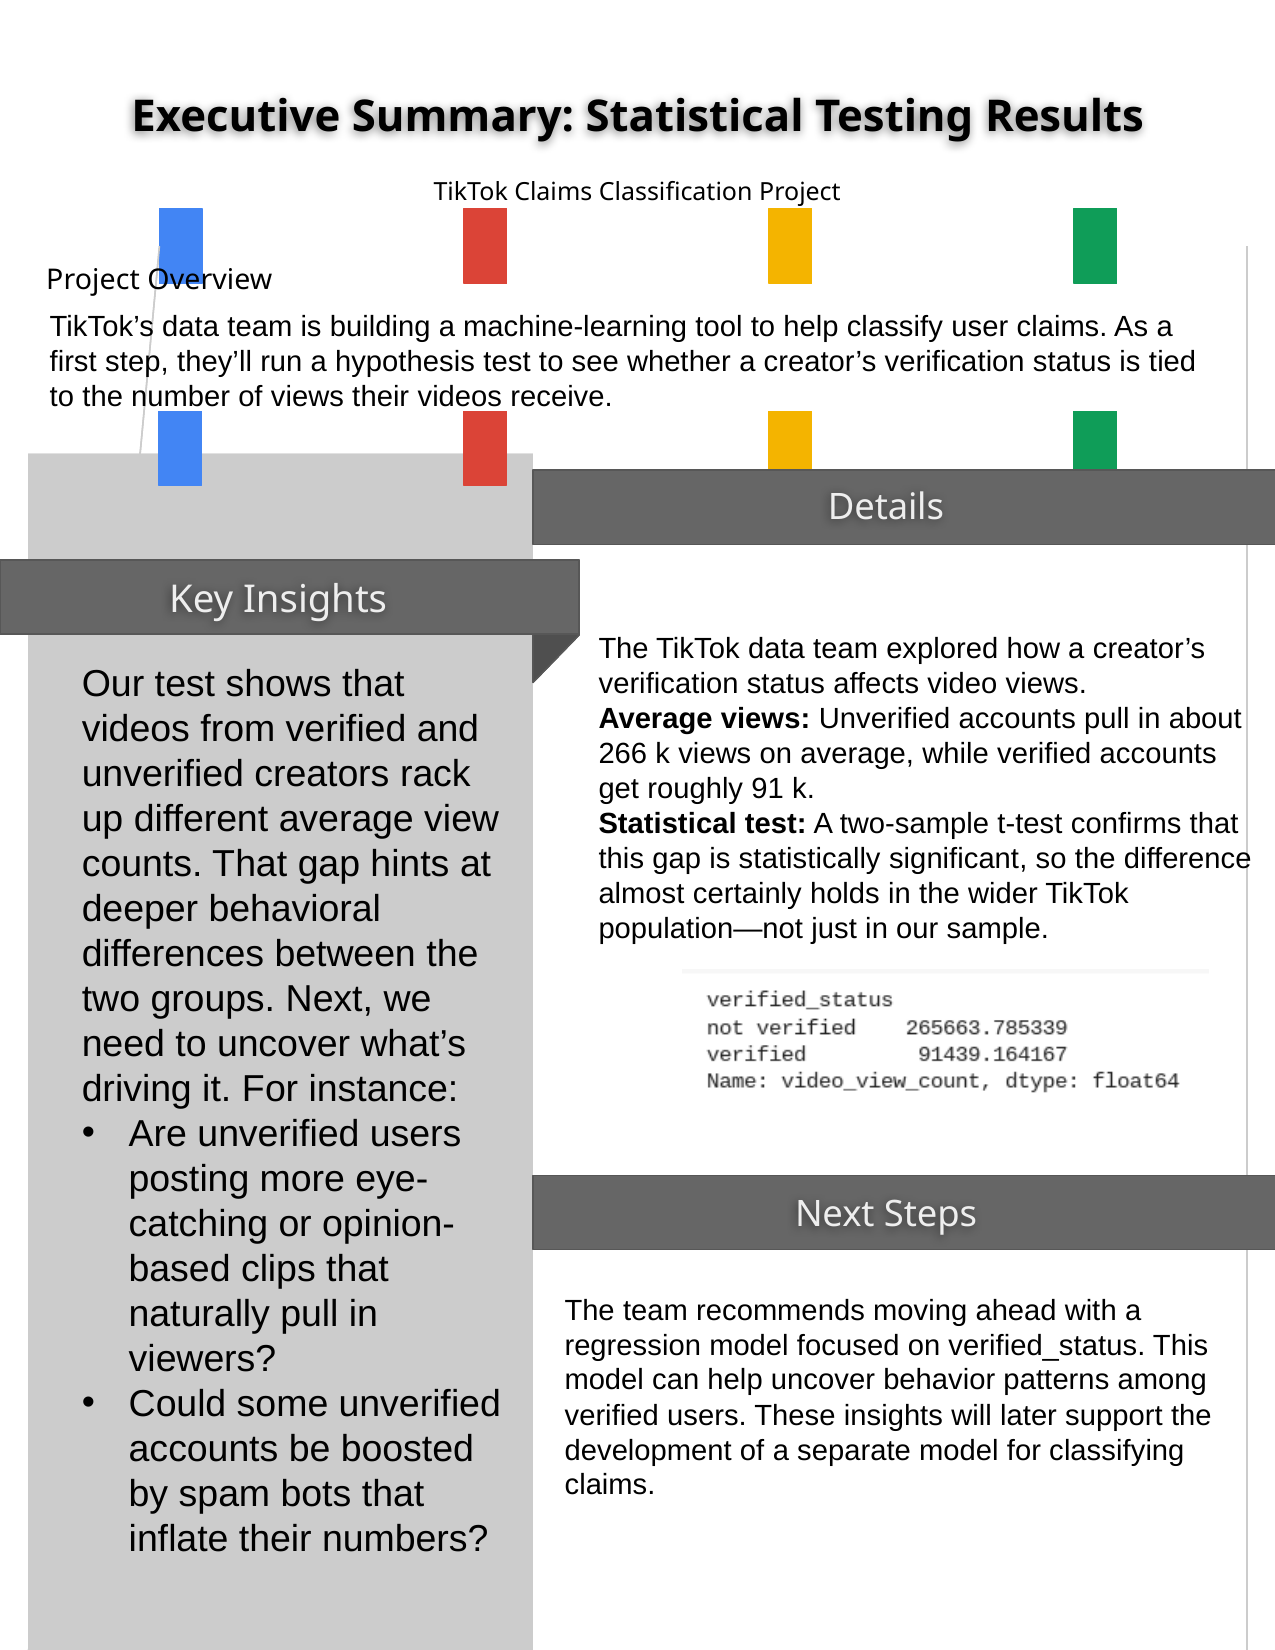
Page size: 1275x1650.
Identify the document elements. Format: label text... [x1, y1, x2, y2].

text_box Executive Summary: Statistical Testing Results [26, 72, 1250, 155]
text_box TikTok Claims Classification Project [289, 155, 986, 220]
picture [682, 969, 1209, 1119]
text_box Our test shows that videos from verified and unverified creators rack up different average view counts. That gap hints at deeper behavioral differences between the two groups. Next, we need to uncover what’s driving it. For instance: Are unverified users posting more eye-catching or opinion-based clips that naturally pull in viewers? Could some unverified accounts be boosted by spam bots that inflate their numbers? [66, 643, 533, 1574]
text_box TikTok’s data team is building a machine-learning tool to help classify user claims. As a first step, they’ll run a hypothesis test to see whether a creator’s verification status is tied to the number of views their videos receive. [34, 292, 1234, 428]
text_box The TikTok data team explored how a creator’s verification status affects video views. Average views: Unverified accounts pull in about 266 k views on average, while verified accounts get roughly 91 k. Statistical test: A two-sample t-test confirms that this gap is statistically significant, so the difference almost certainly holds in the wider TikTok population—not just in our sample. [583, 614, 1272, 1013]
text_box Project Overview [30, 251, 638, 299]
text_box The team recommends moving ahead with a regression model focused on verified_status. This model can help uncover behavior patterns among verified users. These insights will later support the development of a separate model for classifying claims. [549, 1276, 1247, 1516]
